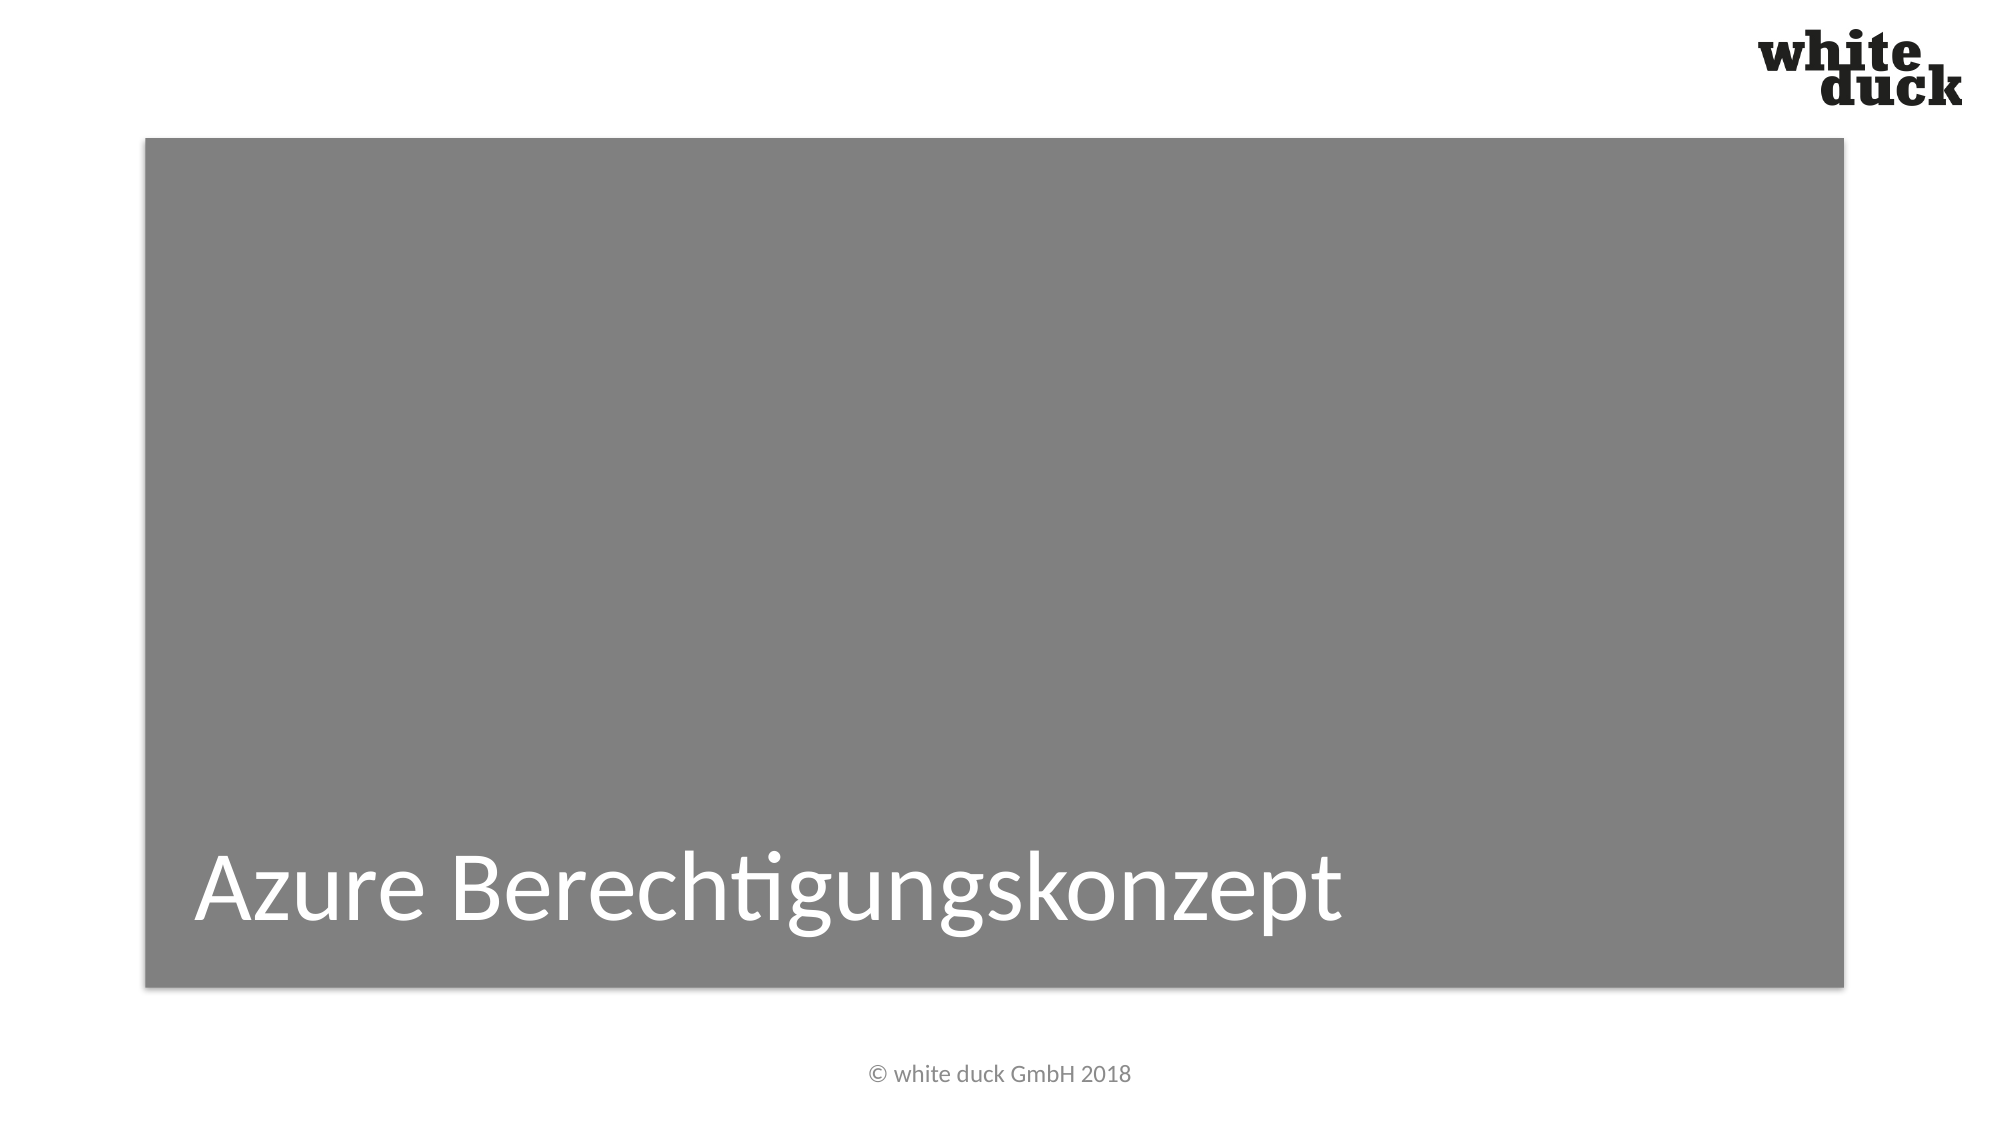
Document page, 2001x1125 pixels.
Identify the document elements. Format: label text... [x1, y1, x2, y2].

text_box [145, 137, 1845, 988]
footer © white duck GmbH 2018 [683, 1042, 1317, 1103]
text_box Azure Berechtigungskonzept [179, 812, 1904, 948]
picture [0, 0, 2001, 1125]
